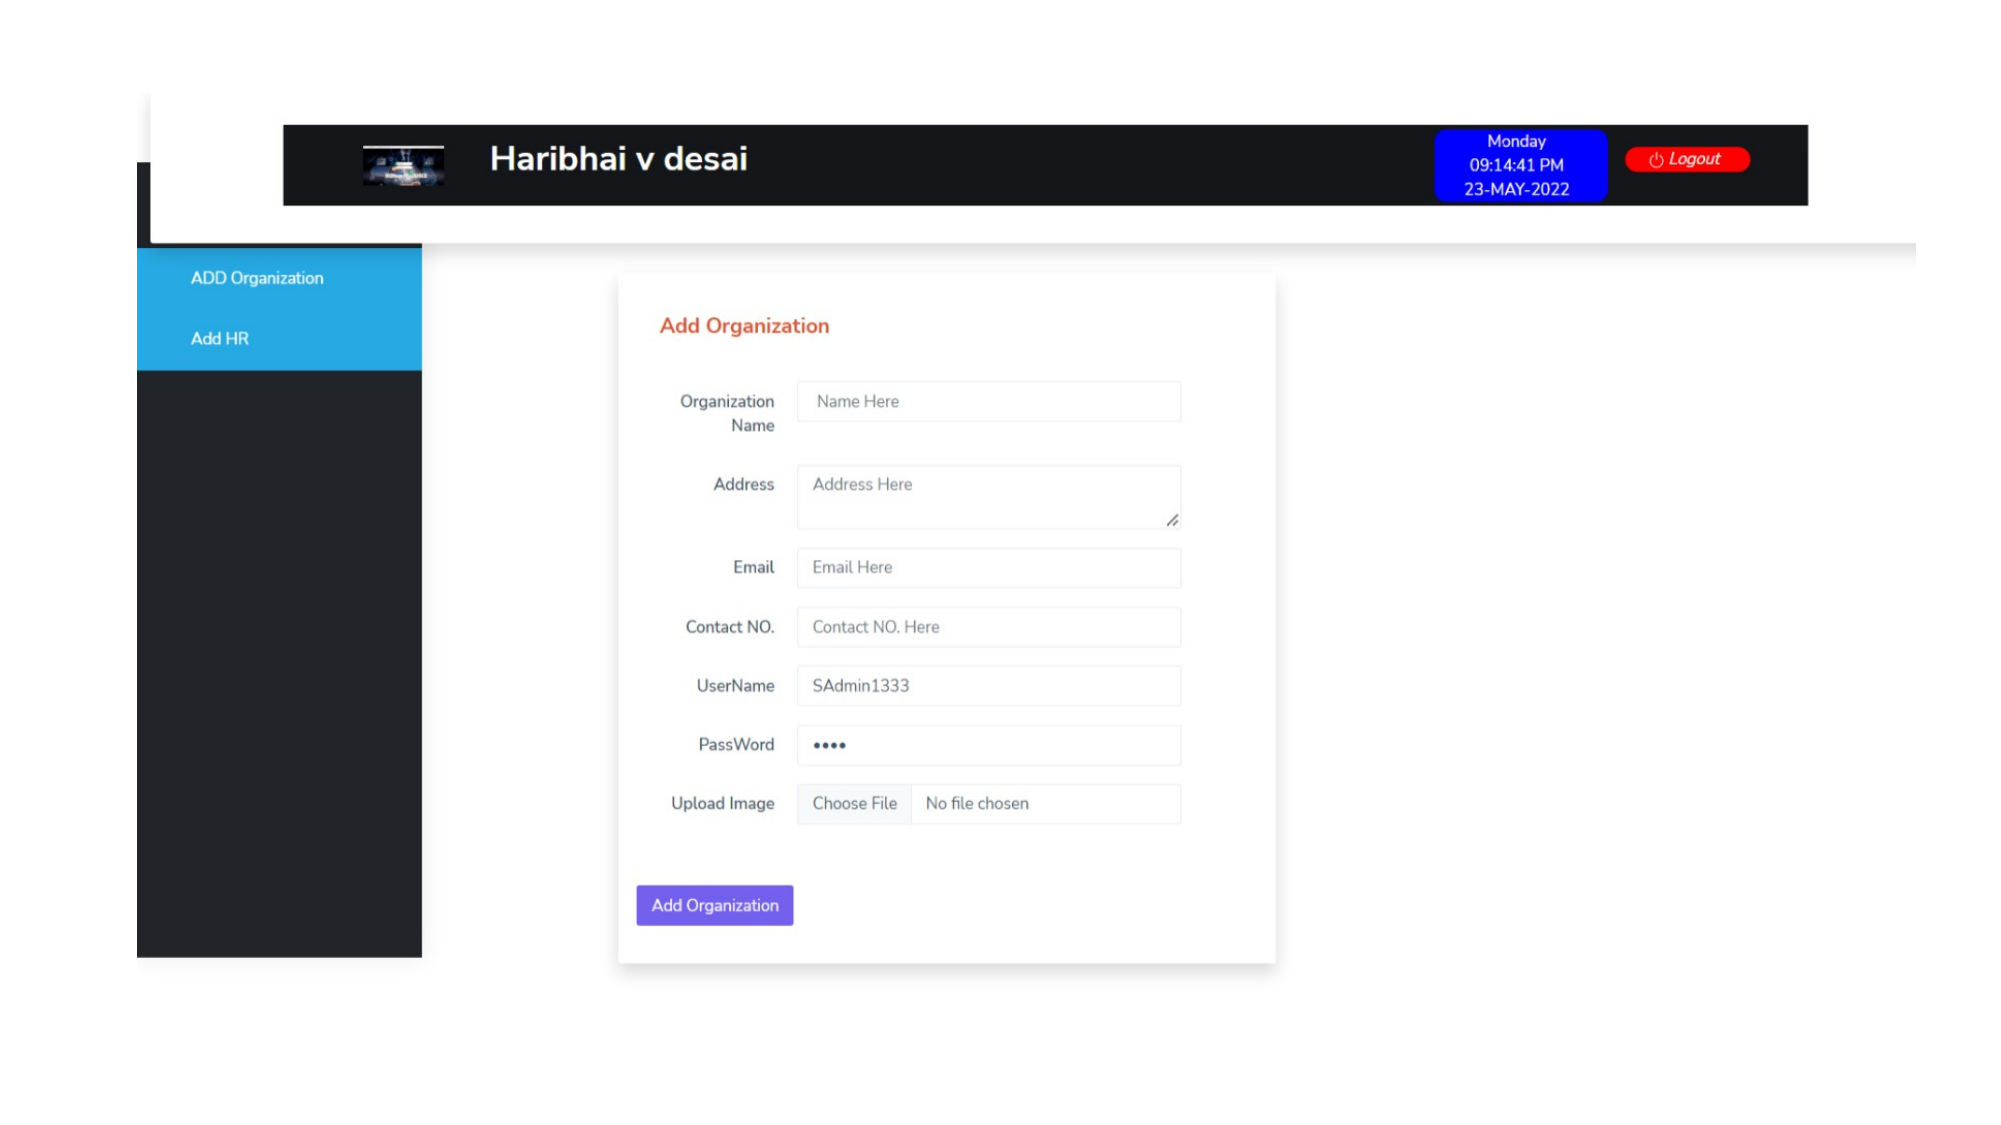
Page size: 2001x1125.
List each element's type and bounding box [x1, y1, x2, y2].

list [137, 93, 1916, 1025]
